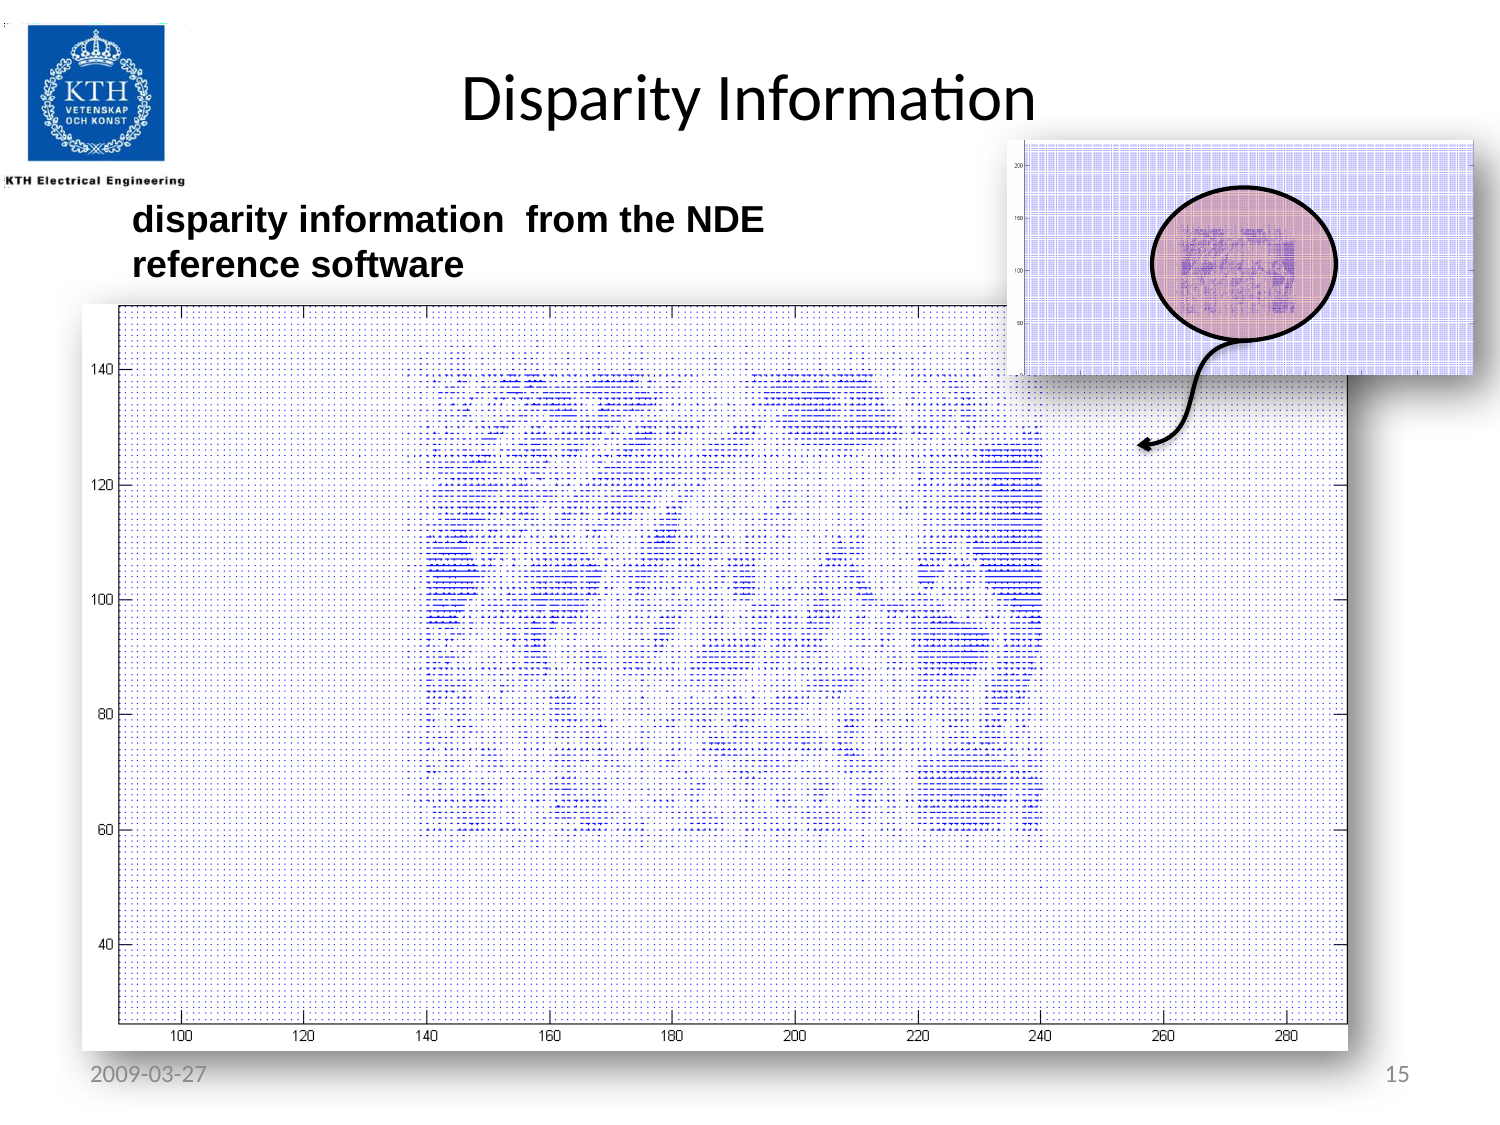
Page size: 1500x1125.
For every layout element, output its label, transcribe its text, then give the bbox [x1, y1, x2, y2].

title Disparity Information [74, 0, 1426, 188]
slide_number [75, 1042, 425, 1103]
picture [4, 23, 186, 188]
text_box disparity information from the NDE reference software [117, 187, 903, 293]
picture [81, 140, 1474, 1051]
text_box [1136, 187, 1337, 446]
slide_number 15 [1074, 1042, 1425, 1103]
